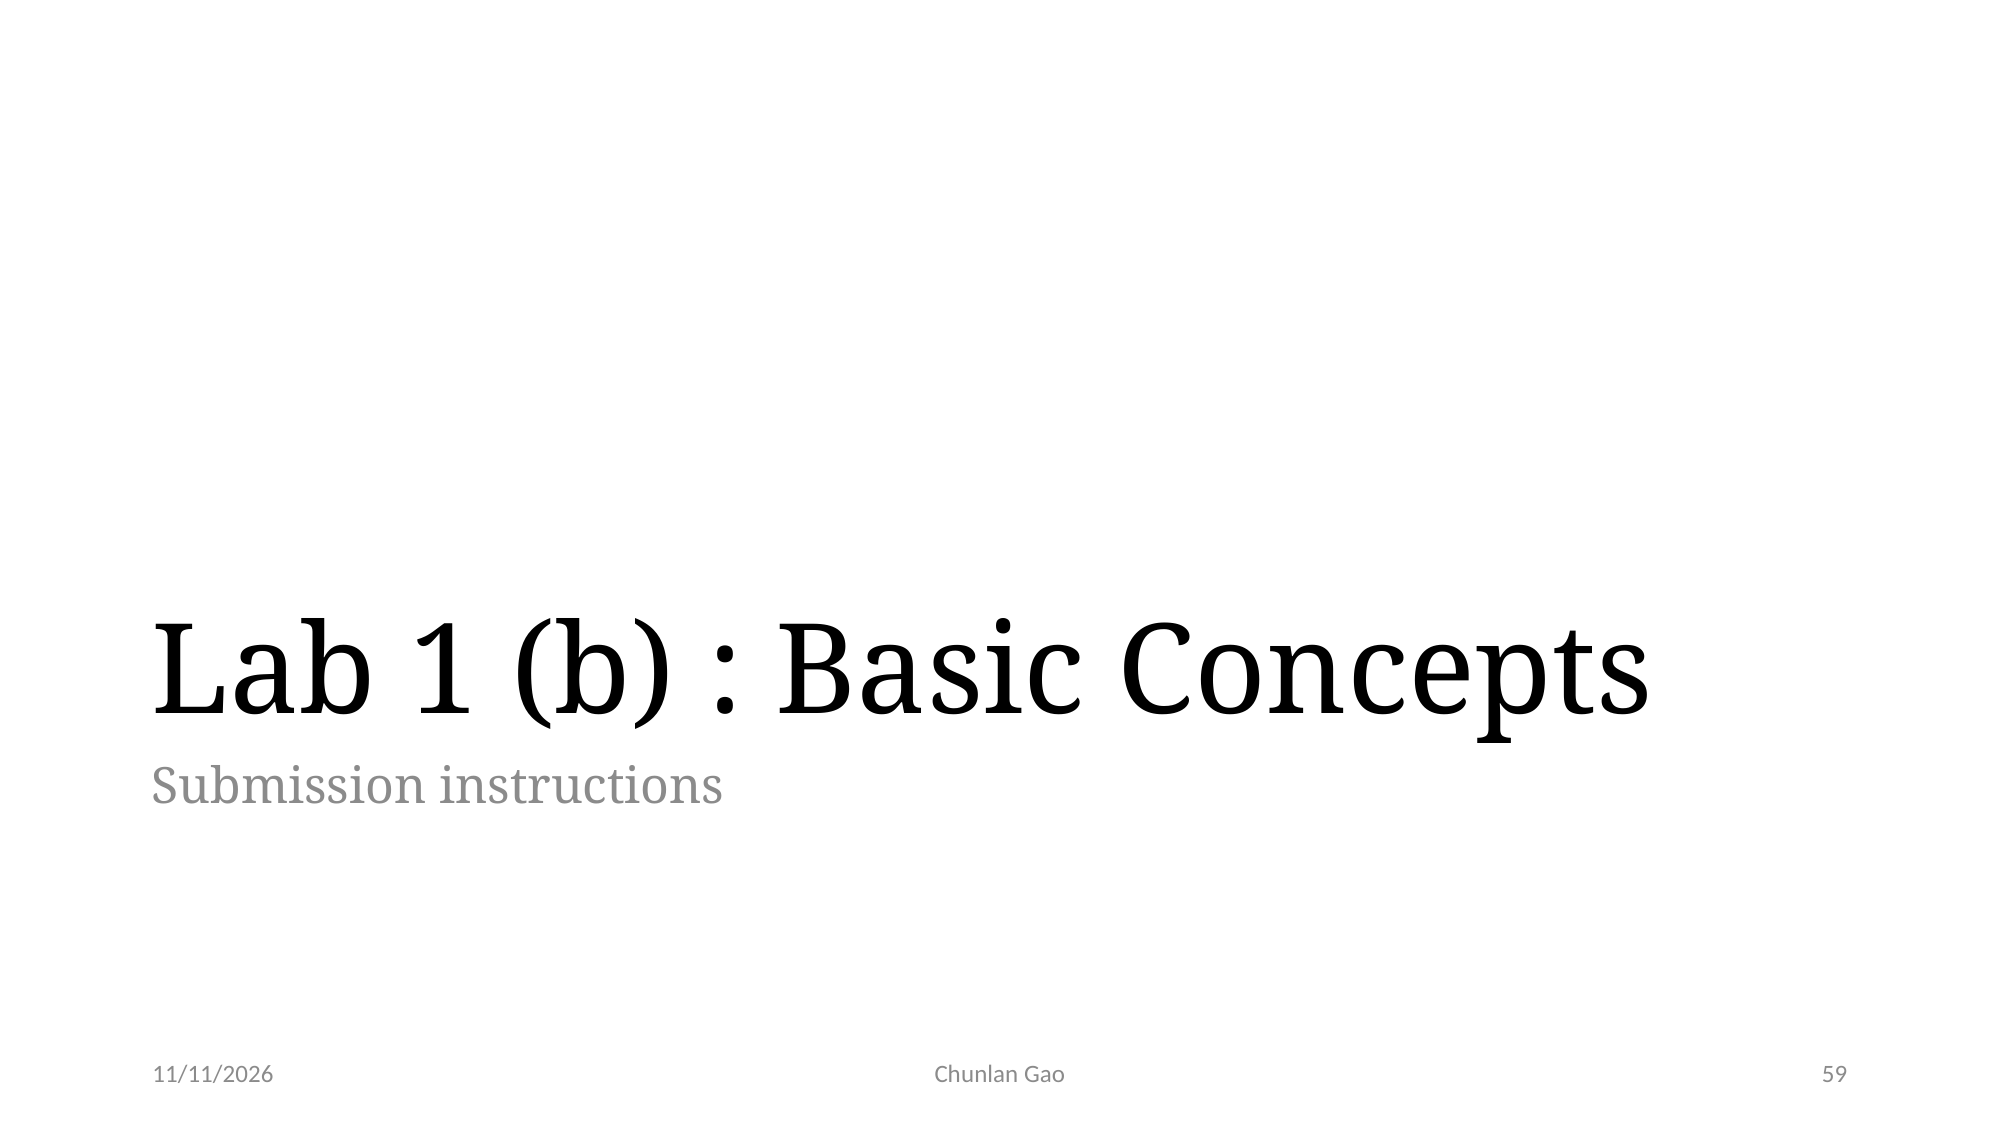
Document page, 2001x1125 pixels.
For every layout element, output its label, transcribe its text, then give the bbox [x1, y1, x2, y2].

title Lab 1 (b) : Basic Concepts [136, 280, 1862, 749]
slide_number 59 [1412, 1042, 1863, 1103]
list Submission instructions [136, 752, 1862, 999]
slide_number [137, 1042, 588, 1103]
footer Chunlan Gao [662, 1042, 1338, 1103]
